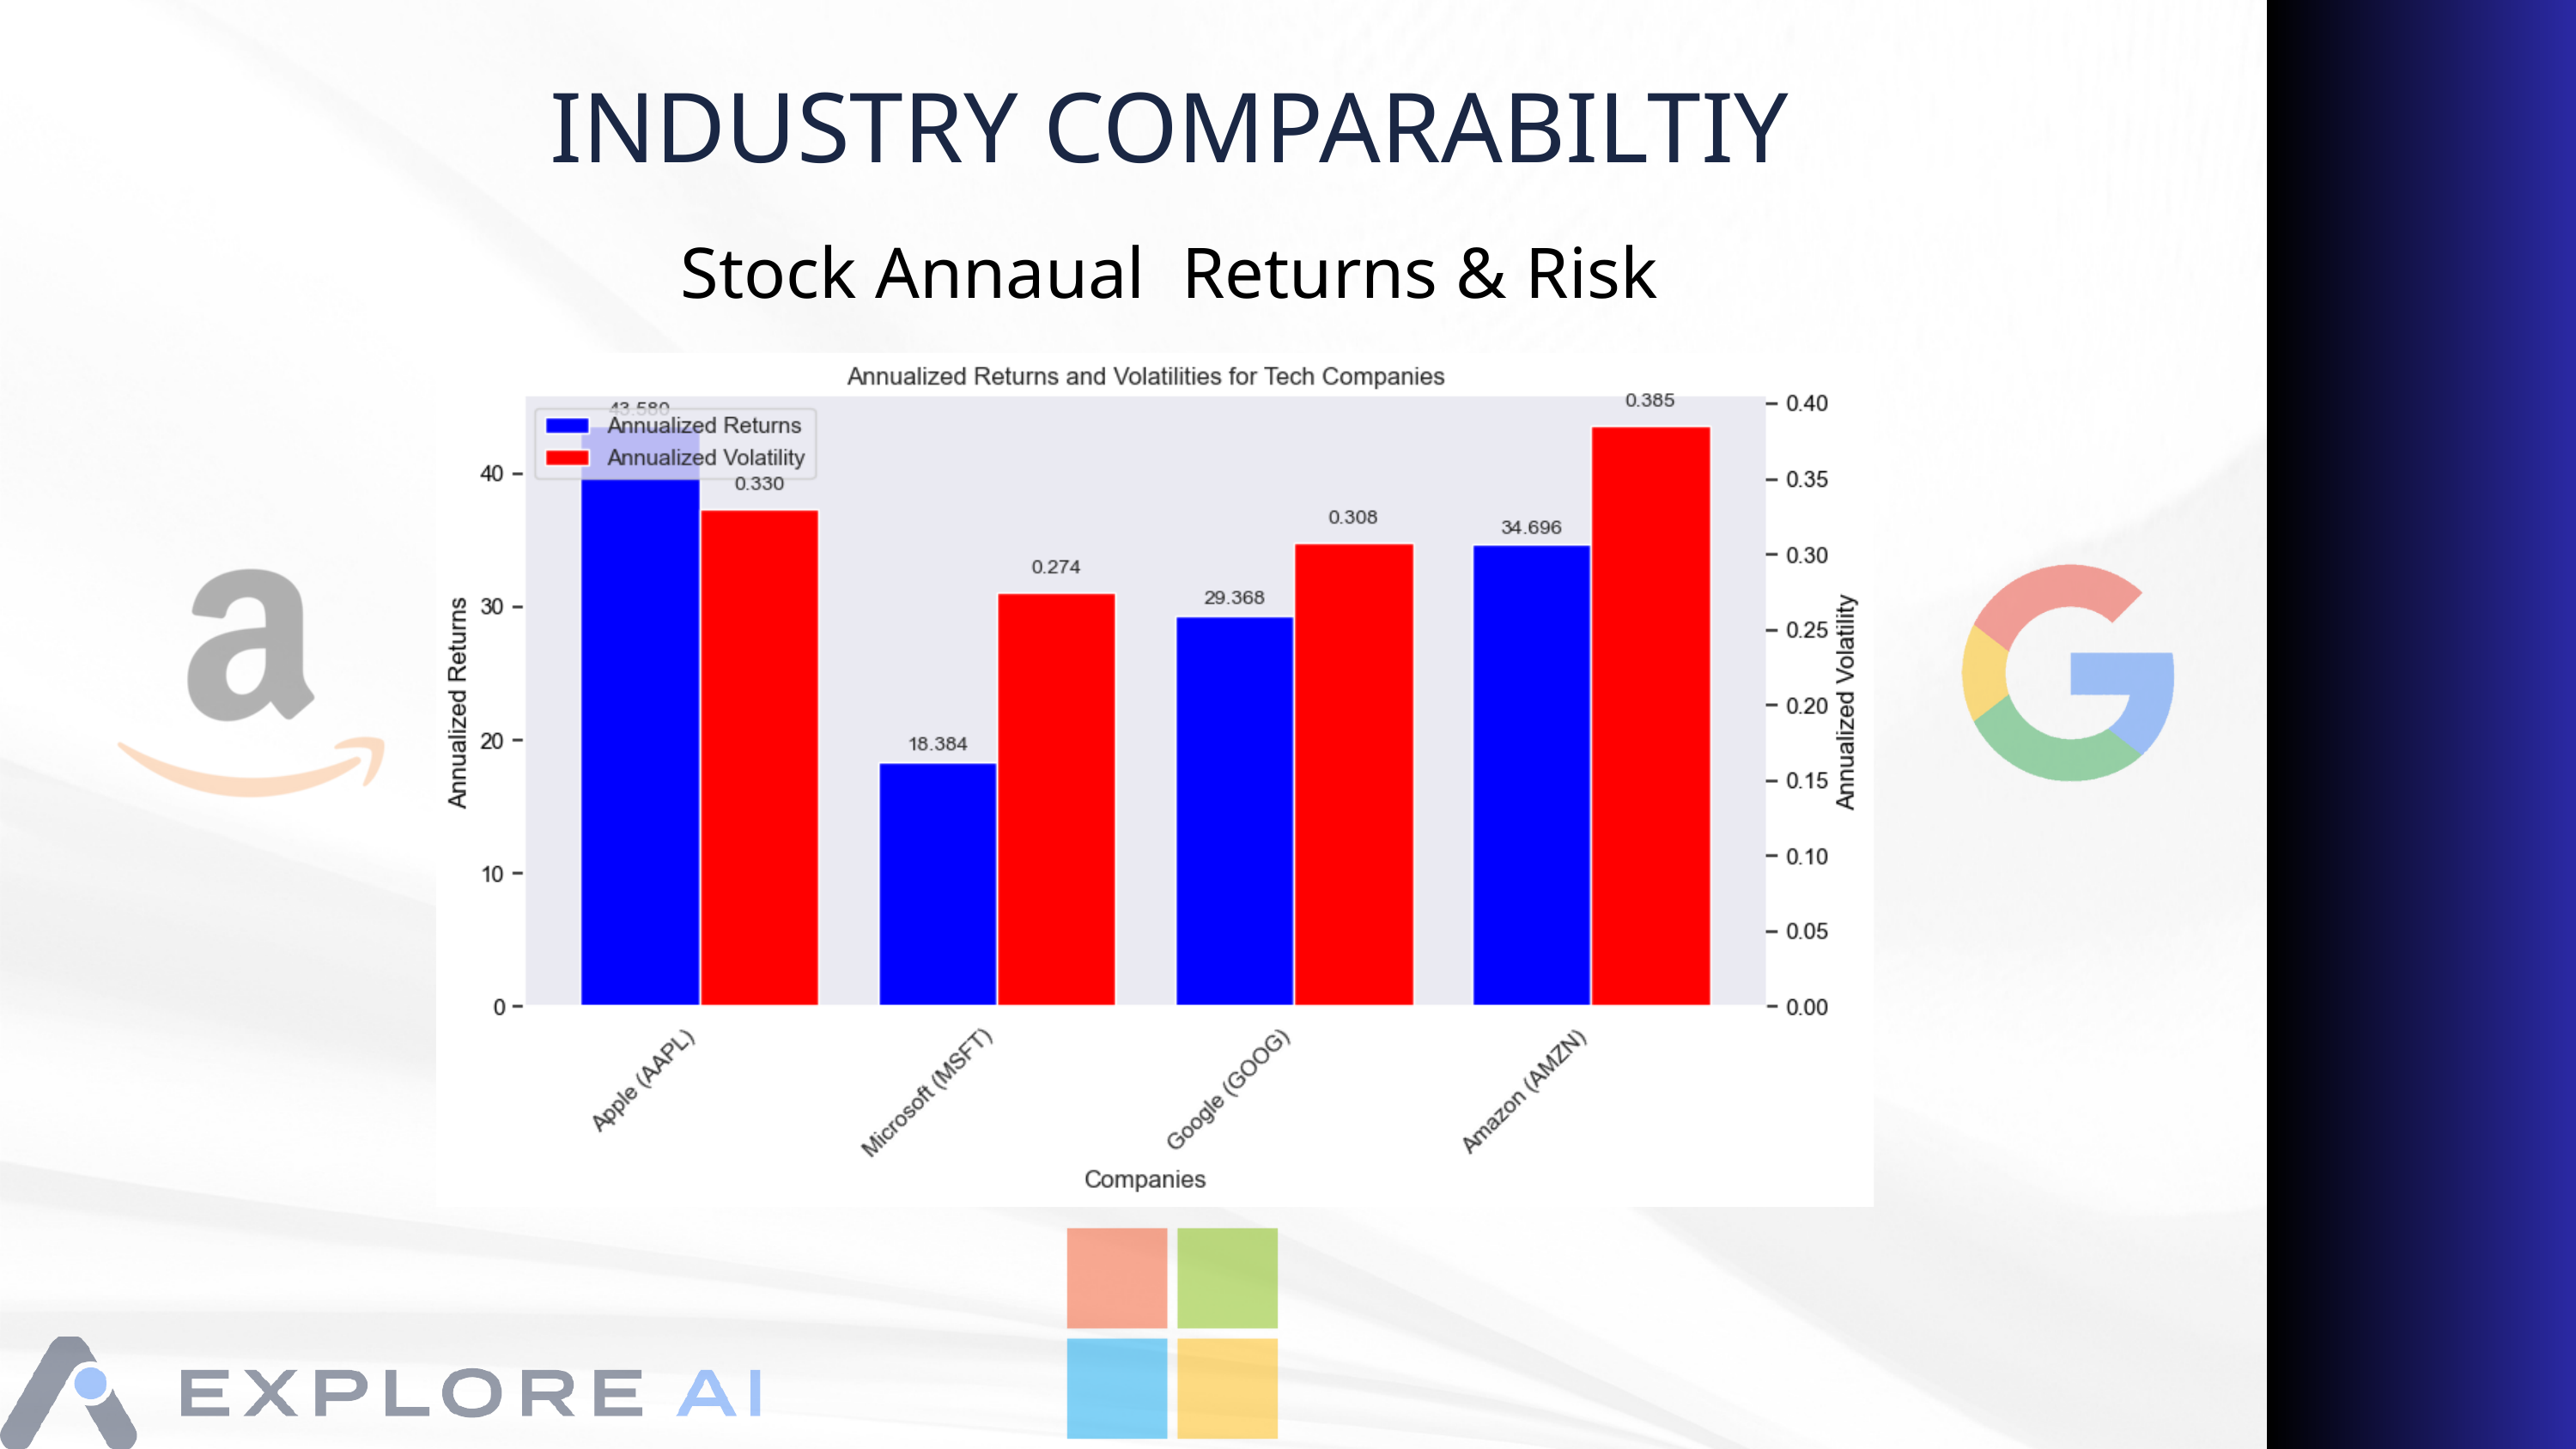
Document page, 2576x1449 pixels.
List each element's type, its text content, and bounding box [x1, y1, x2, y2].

text_box Stock Annaual Returns & Risk [568, 214, 1771, 312]
text_box [435, 353, 1874, 1207]
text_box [2266, 0, 2576, 1449]
text_box [0, 1337, 761, 1449]
text_box [1926, 549, 2215, 818]
text_box INDUSTRY COMPARABILTIY [214, 46, 2125, 182]
text_box [0, 0, 2263, 1449]
text_box [1057, 1218, 1289, 1449]
text_box [66, 498, 436, 869]
